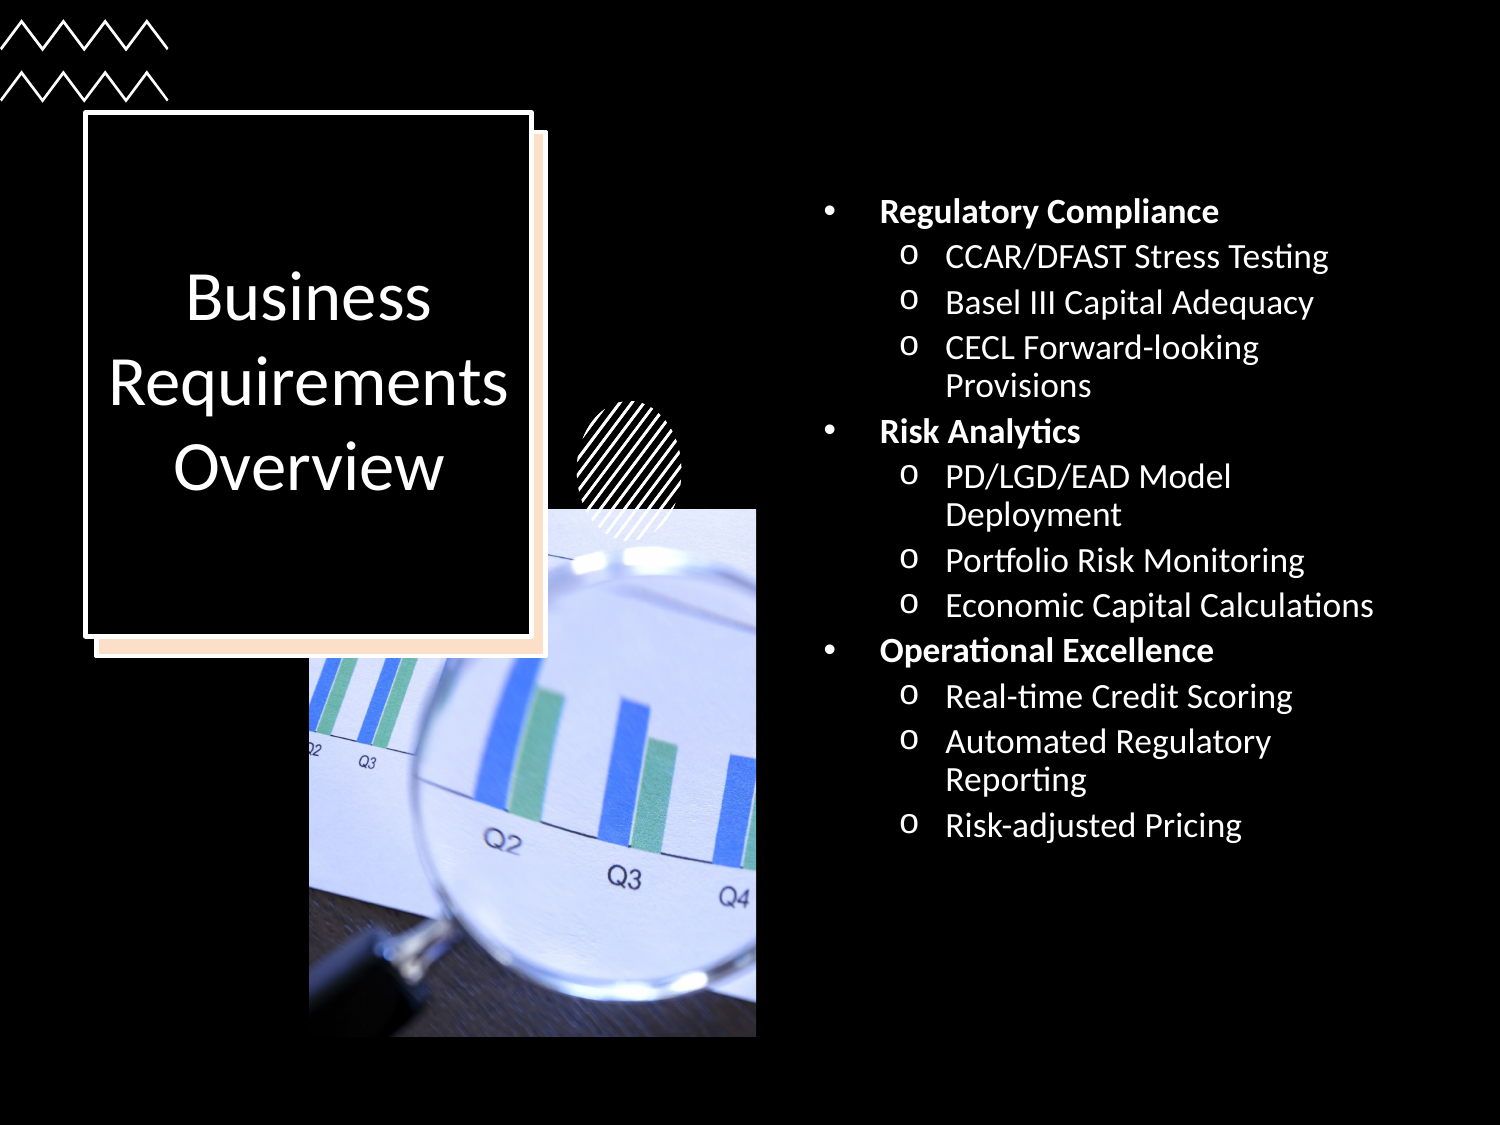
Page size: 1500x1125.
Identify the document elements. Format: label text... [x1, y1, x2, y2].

picture [308, 509, 757, 1038]
text_box [0, 0, 1500, 1125]
list Regulatory Compliance CCAR/DFAST Stress Testing Basel III Capital Adequacy CECL Forward-looking Provisions Risk Analytics PD/LGD/EAD Model Deployment Portfolio Risk Monitoring Economic Capital Calculations Operational Excellence Real-time Credit Scoring Automated Regulatory Reporting Risk-adjusted Pricing [808, 185, 1409, 900]
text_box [576, 400, 682, 541]
text_box [83, 110, 534, 638]
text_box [96, 131, 546, 657]
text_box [0, 18, 169, 103]
